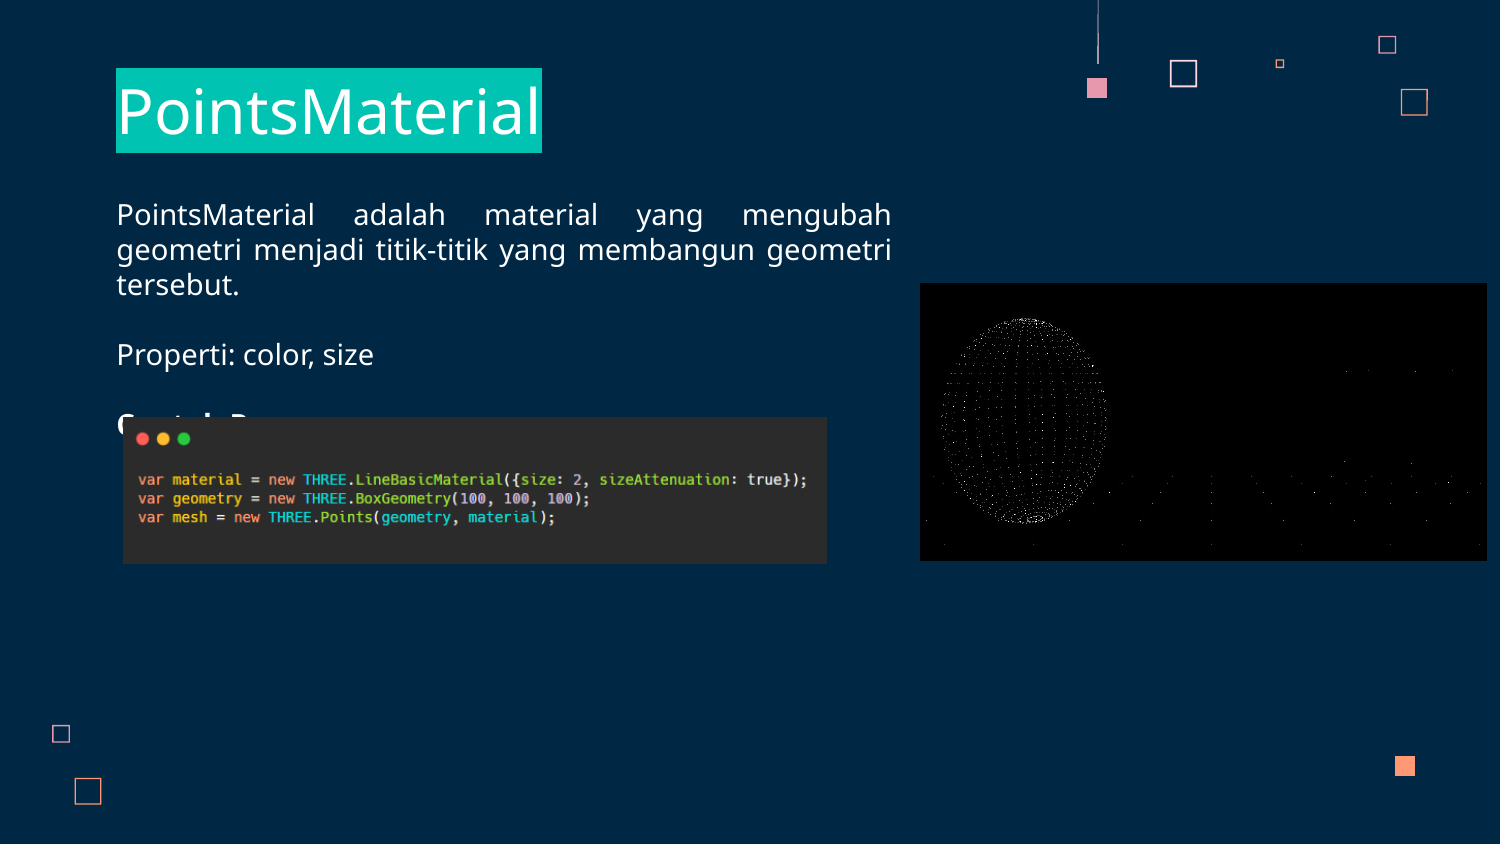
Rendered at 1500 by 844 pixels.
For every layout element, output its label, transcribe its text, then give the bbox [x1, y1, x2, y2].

title PointsMaterial [101, 67, 722, 163]
picture [919, 283, 1487, 561]
subtitle PointsMaterial adalah material yang mengubah geometri menjadi titik-titik yang membangun geometri tersebut. Properti: color, size Contoh Penggunaan: [101, 181, 908, 801]
text_box [1395, 756, 1416, 777]
picture [123, 417, 827, 564]
